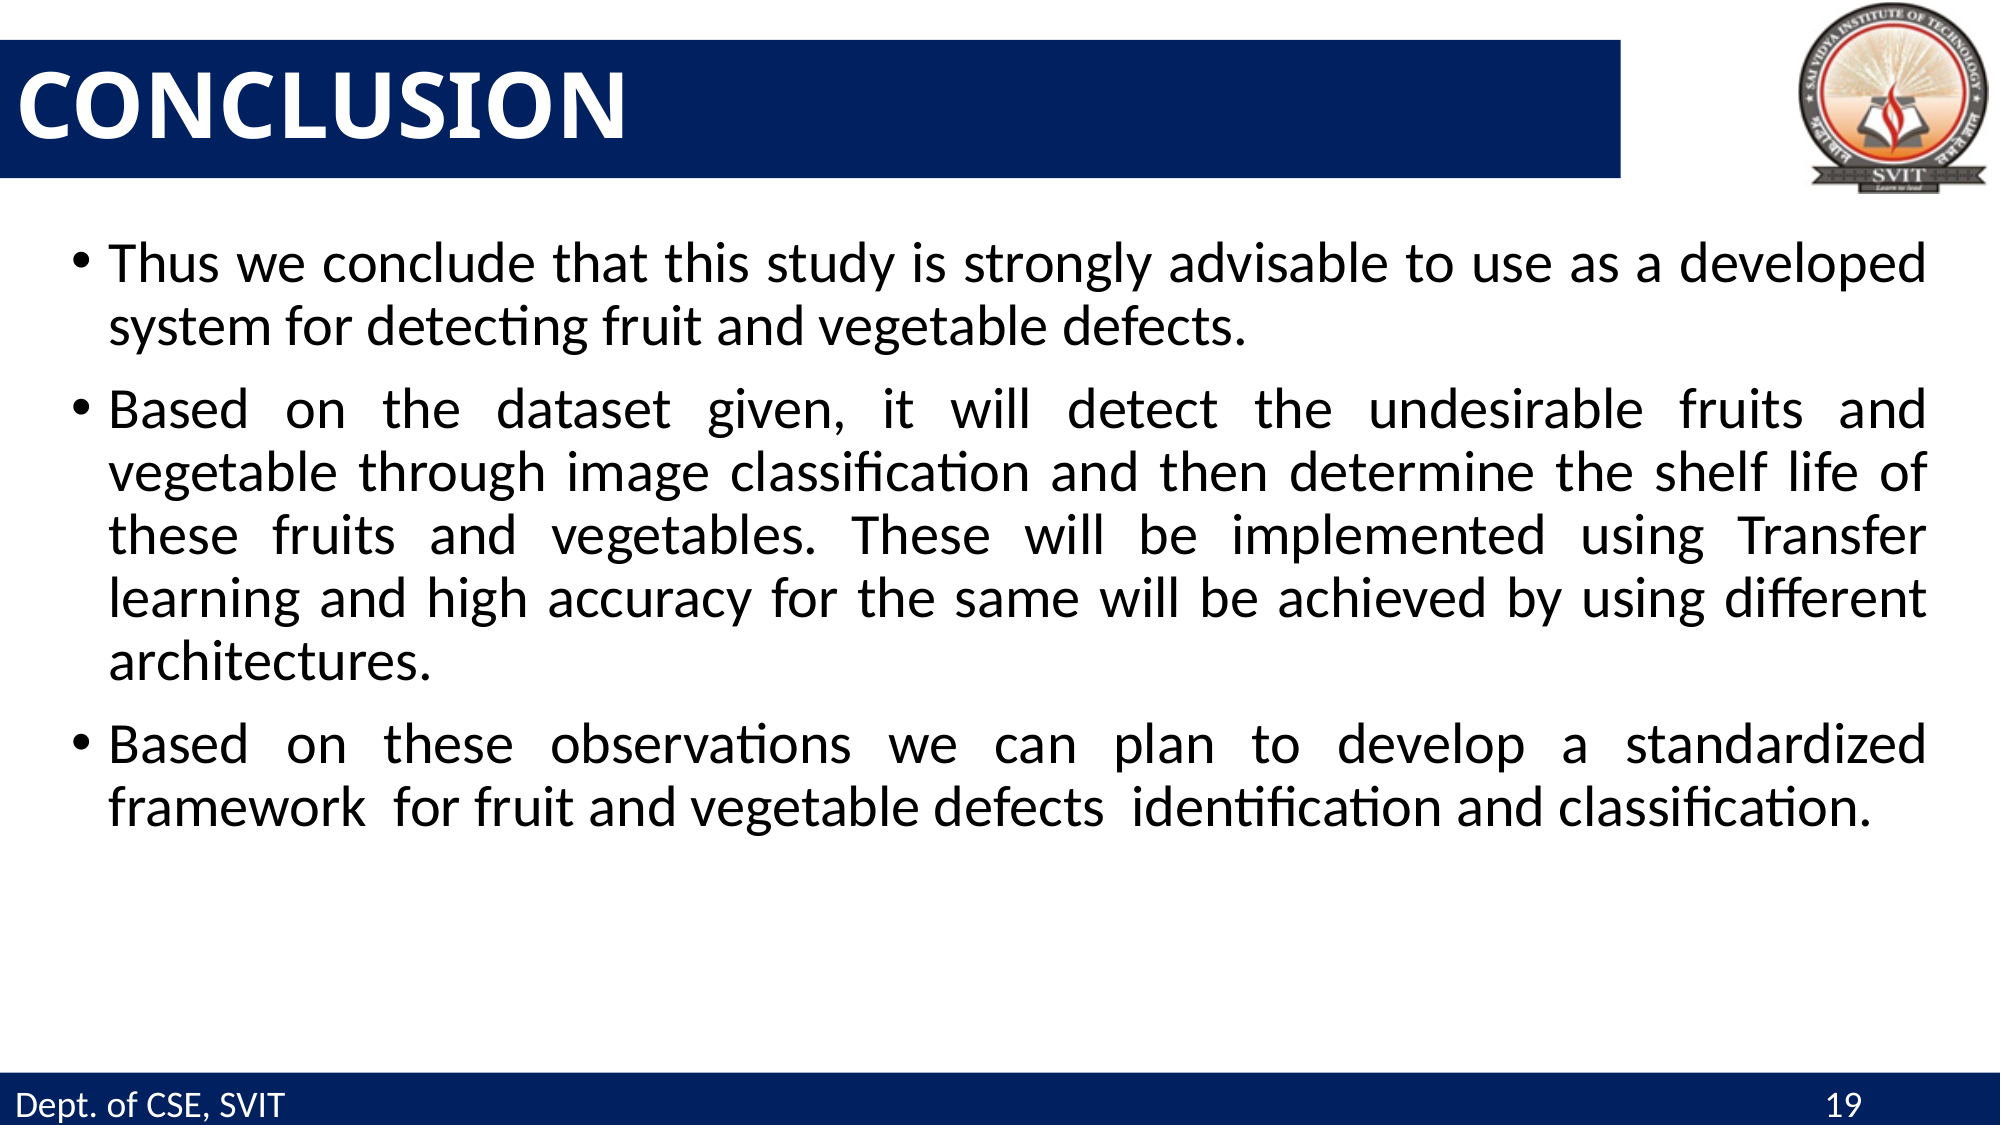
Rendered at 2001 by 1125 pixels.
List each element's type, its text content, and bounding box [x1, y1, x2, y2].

picture [1798, 2, 1989, 194]
list Thus we conclude that this study is strongly advisable to use as a developed system for detecting fruit and vegetable defects. Based on the dataset given, it will detect the undesirable fruits and vegetable through image classification and then determine the shelf life of these fruits and vegetables. These will be implemented using Transfer learning and high accuracy for the same will be achieved by using different architectures. Based on these observations we can plan to develop a standardized framework for fruit and vegetable defects identification and classification. [56, 224, 1944, 1027]
title CONCLUSION [0, 39, 1621, 179]
text_box Dept. of CSE, SVIT 19 [0, 1072, 2000, 1125]
